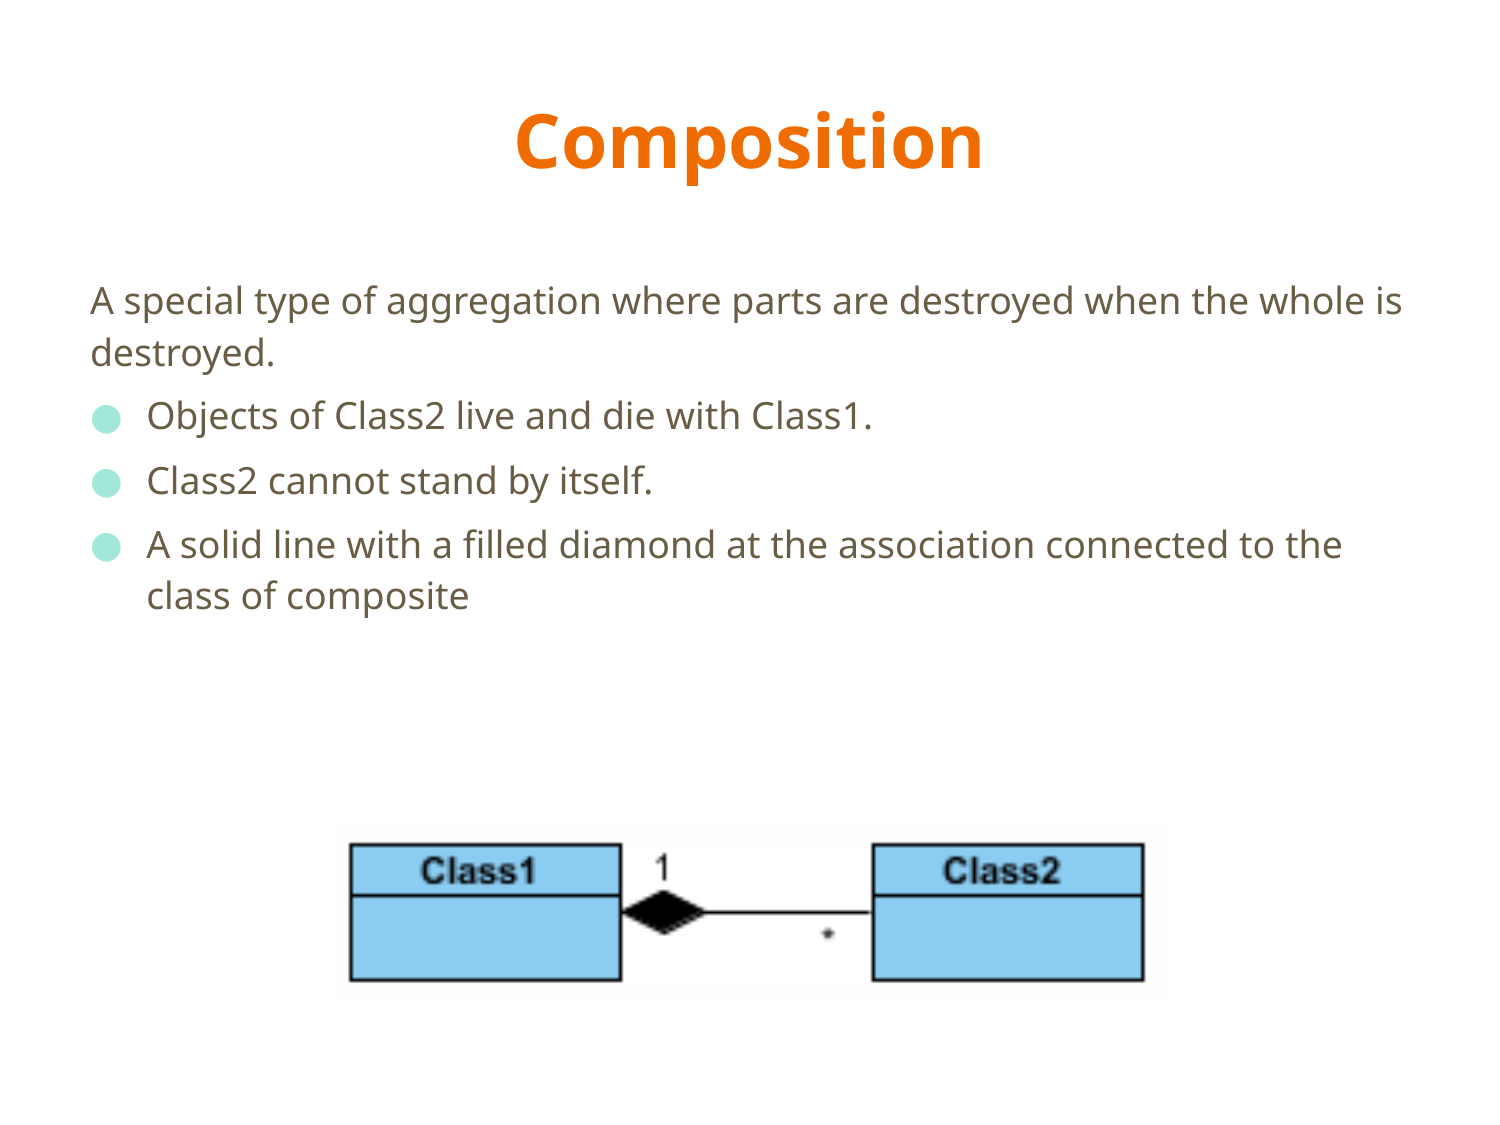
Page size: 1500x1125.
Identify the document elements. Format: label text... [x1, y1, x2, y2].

list A special type of aggregation where parts are destroyed when the whole is destroyed. Objects of Class2 live and die with Class1. Class2 cannot stand by itself. A solid line with a filled diamond at the association connected to the class of composite [75, 262, 1425, 813]
title Composition [75, 45, 1425, 233]
picture [337, 824, 1166, 1001]
